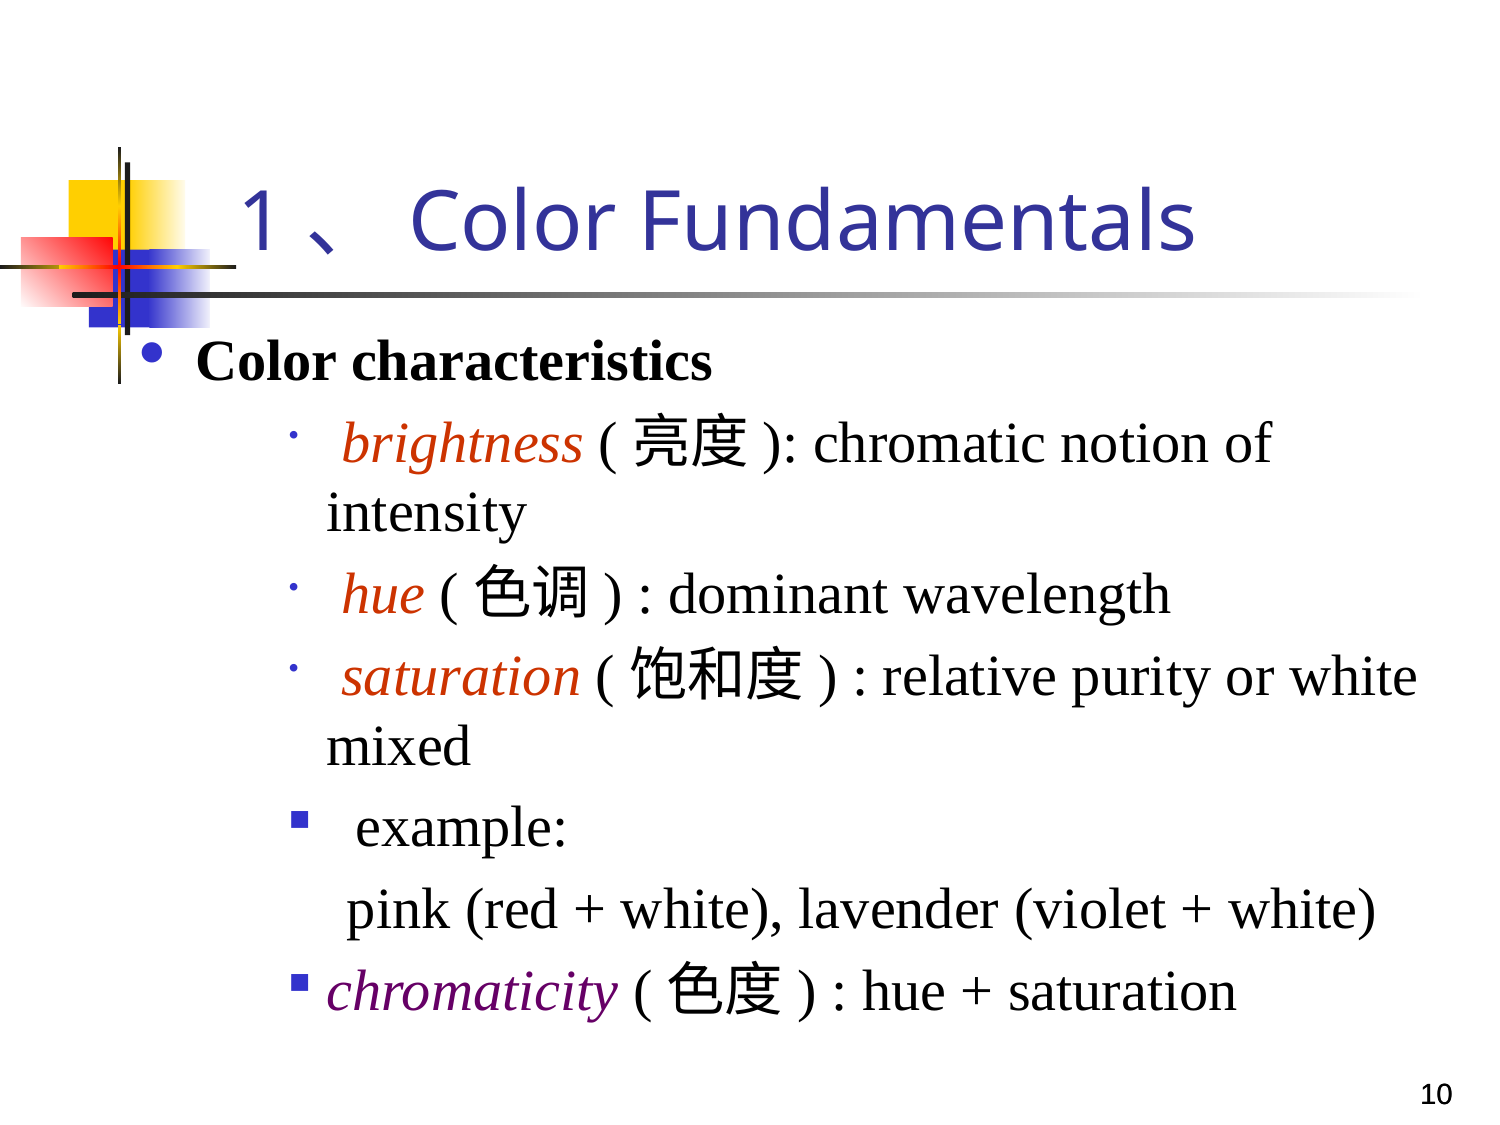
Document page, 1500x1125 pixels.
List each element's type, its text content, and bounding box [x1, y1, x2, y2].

text_box 10 [1155, 1042, 1468, 1118]
title 1、Color Fundamentals [135, 34, 1500, 276]
list Color characteristics brightness (亮度): chromatic notion of intensity hue (色调) : dominant wavelength saturation (饱和度) : relative purity or white mixed example: pink (red + white), lavender (violet + white) chromaticity (色度) : hue + saturation [123, 314, 1468, 1034]
